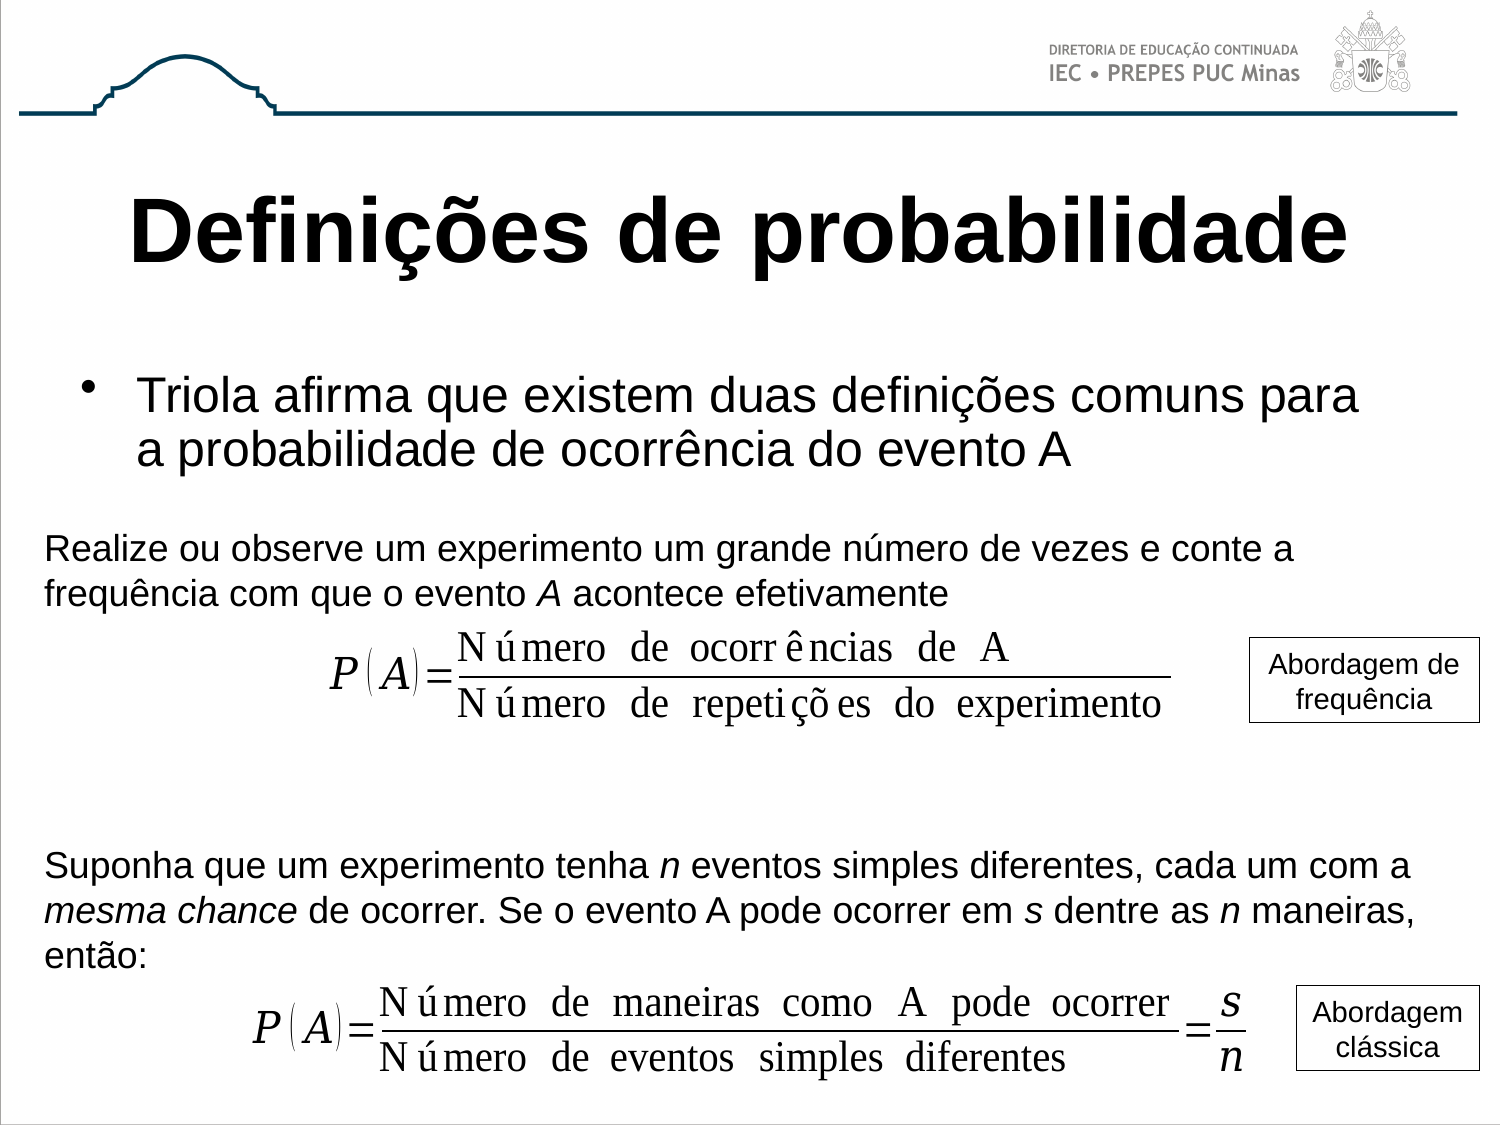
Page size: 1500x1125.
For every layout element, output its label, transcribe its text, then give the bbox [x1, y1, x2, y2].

text_box Suponha que um experimento tenha n eventos simples diferentes, cada um com a mesma chance de ocorrer. Se o evento A pode ocorrer em s dentre as n maneiras, então: [29, 834, 1447, 984]
list Triola afirma que existem duas definições comuns para a probabilidade de ocorrência do evento A [64, 621, 1415, 834]
list Triola afirma que existem duas definições comuns para a probabilidade de ocorrência do evento A [64, 361, 1415, 516]
picture [0, 0, 1500, 1125]
text_box Realize ou observe um experimento um grande número de vezes e conte a frequência com que o evento A acontece efetivamente [29, 516, 1447, 621]
title Definições de probabilidade [64, 148, 1415, 303]
list Triola afirma que existem duas definições comuns para a probabilidade de ocorrência do evento A [64, 984, 1415, 1000]
text_box Abordagem clássica [1296, 985, 1480, 1071]
text_box Abordagem de frequência [1249, 637, 1480, 723]
